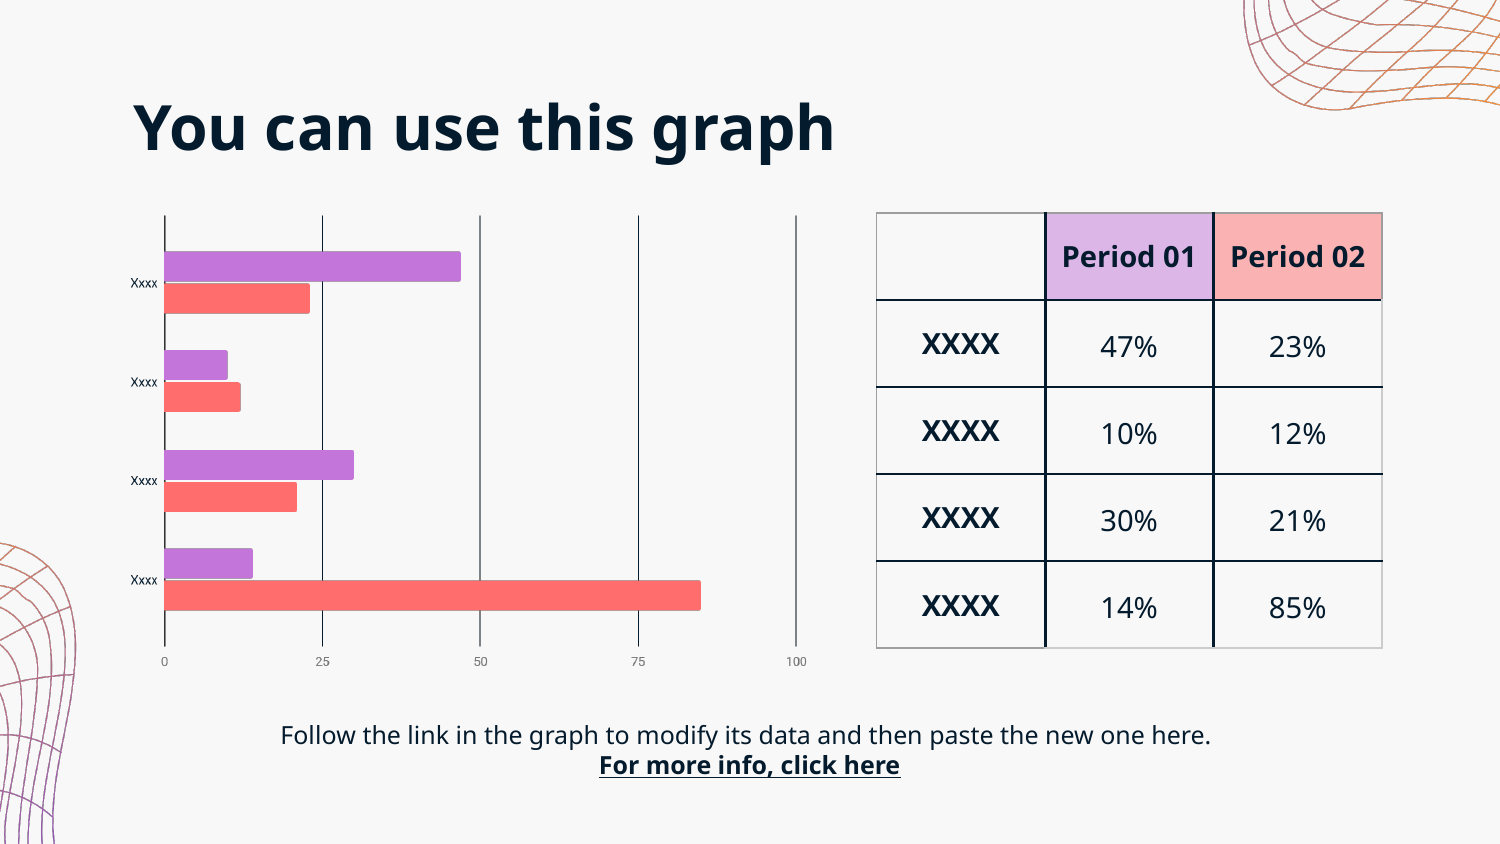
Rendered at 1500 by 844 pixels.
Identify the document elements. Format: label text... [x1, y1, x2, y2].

table_cell XXXX [877, 301, 1044, 386]
table_header Period 01 [1047, 214, 1212, 299]
table_cell XXXX [877, 562, 1044, 647]
table_cell XXXX [877, 475, 1044, 560]
picture [0, 523, 88, 844]
table_cell 21% [1215, 475, 1381, 560]
table_cell 23% [1215, 301, 1381, 386]
table_header Period 02 [1215, 214, 1381, 299]
title You can use this graph [118, 72, 1382, 167]
table_cell 85% [1215, 562, 1381, 647]
text_box Follow the link in the graph to modify its data and then paste the new one here. For more info, click here [118, 704, 1382, 756]
table_cell 47% [1047, 301, 1212, 386]
table_cell XXXX [877, 388, 1044, 473]
table_cell 10% [1047, 388, 1212, 473]
table_cell 12% [1215, 388, 1381, 473]
table_cell 30% [1047, 475, 1212, 560]
table_header [877, 214, 1044, 299]
picture [105, 190, 822, 695]
table_cell 14% [1047, 562, 1212, 647]
picture [1219, 0, 1500, 149]
